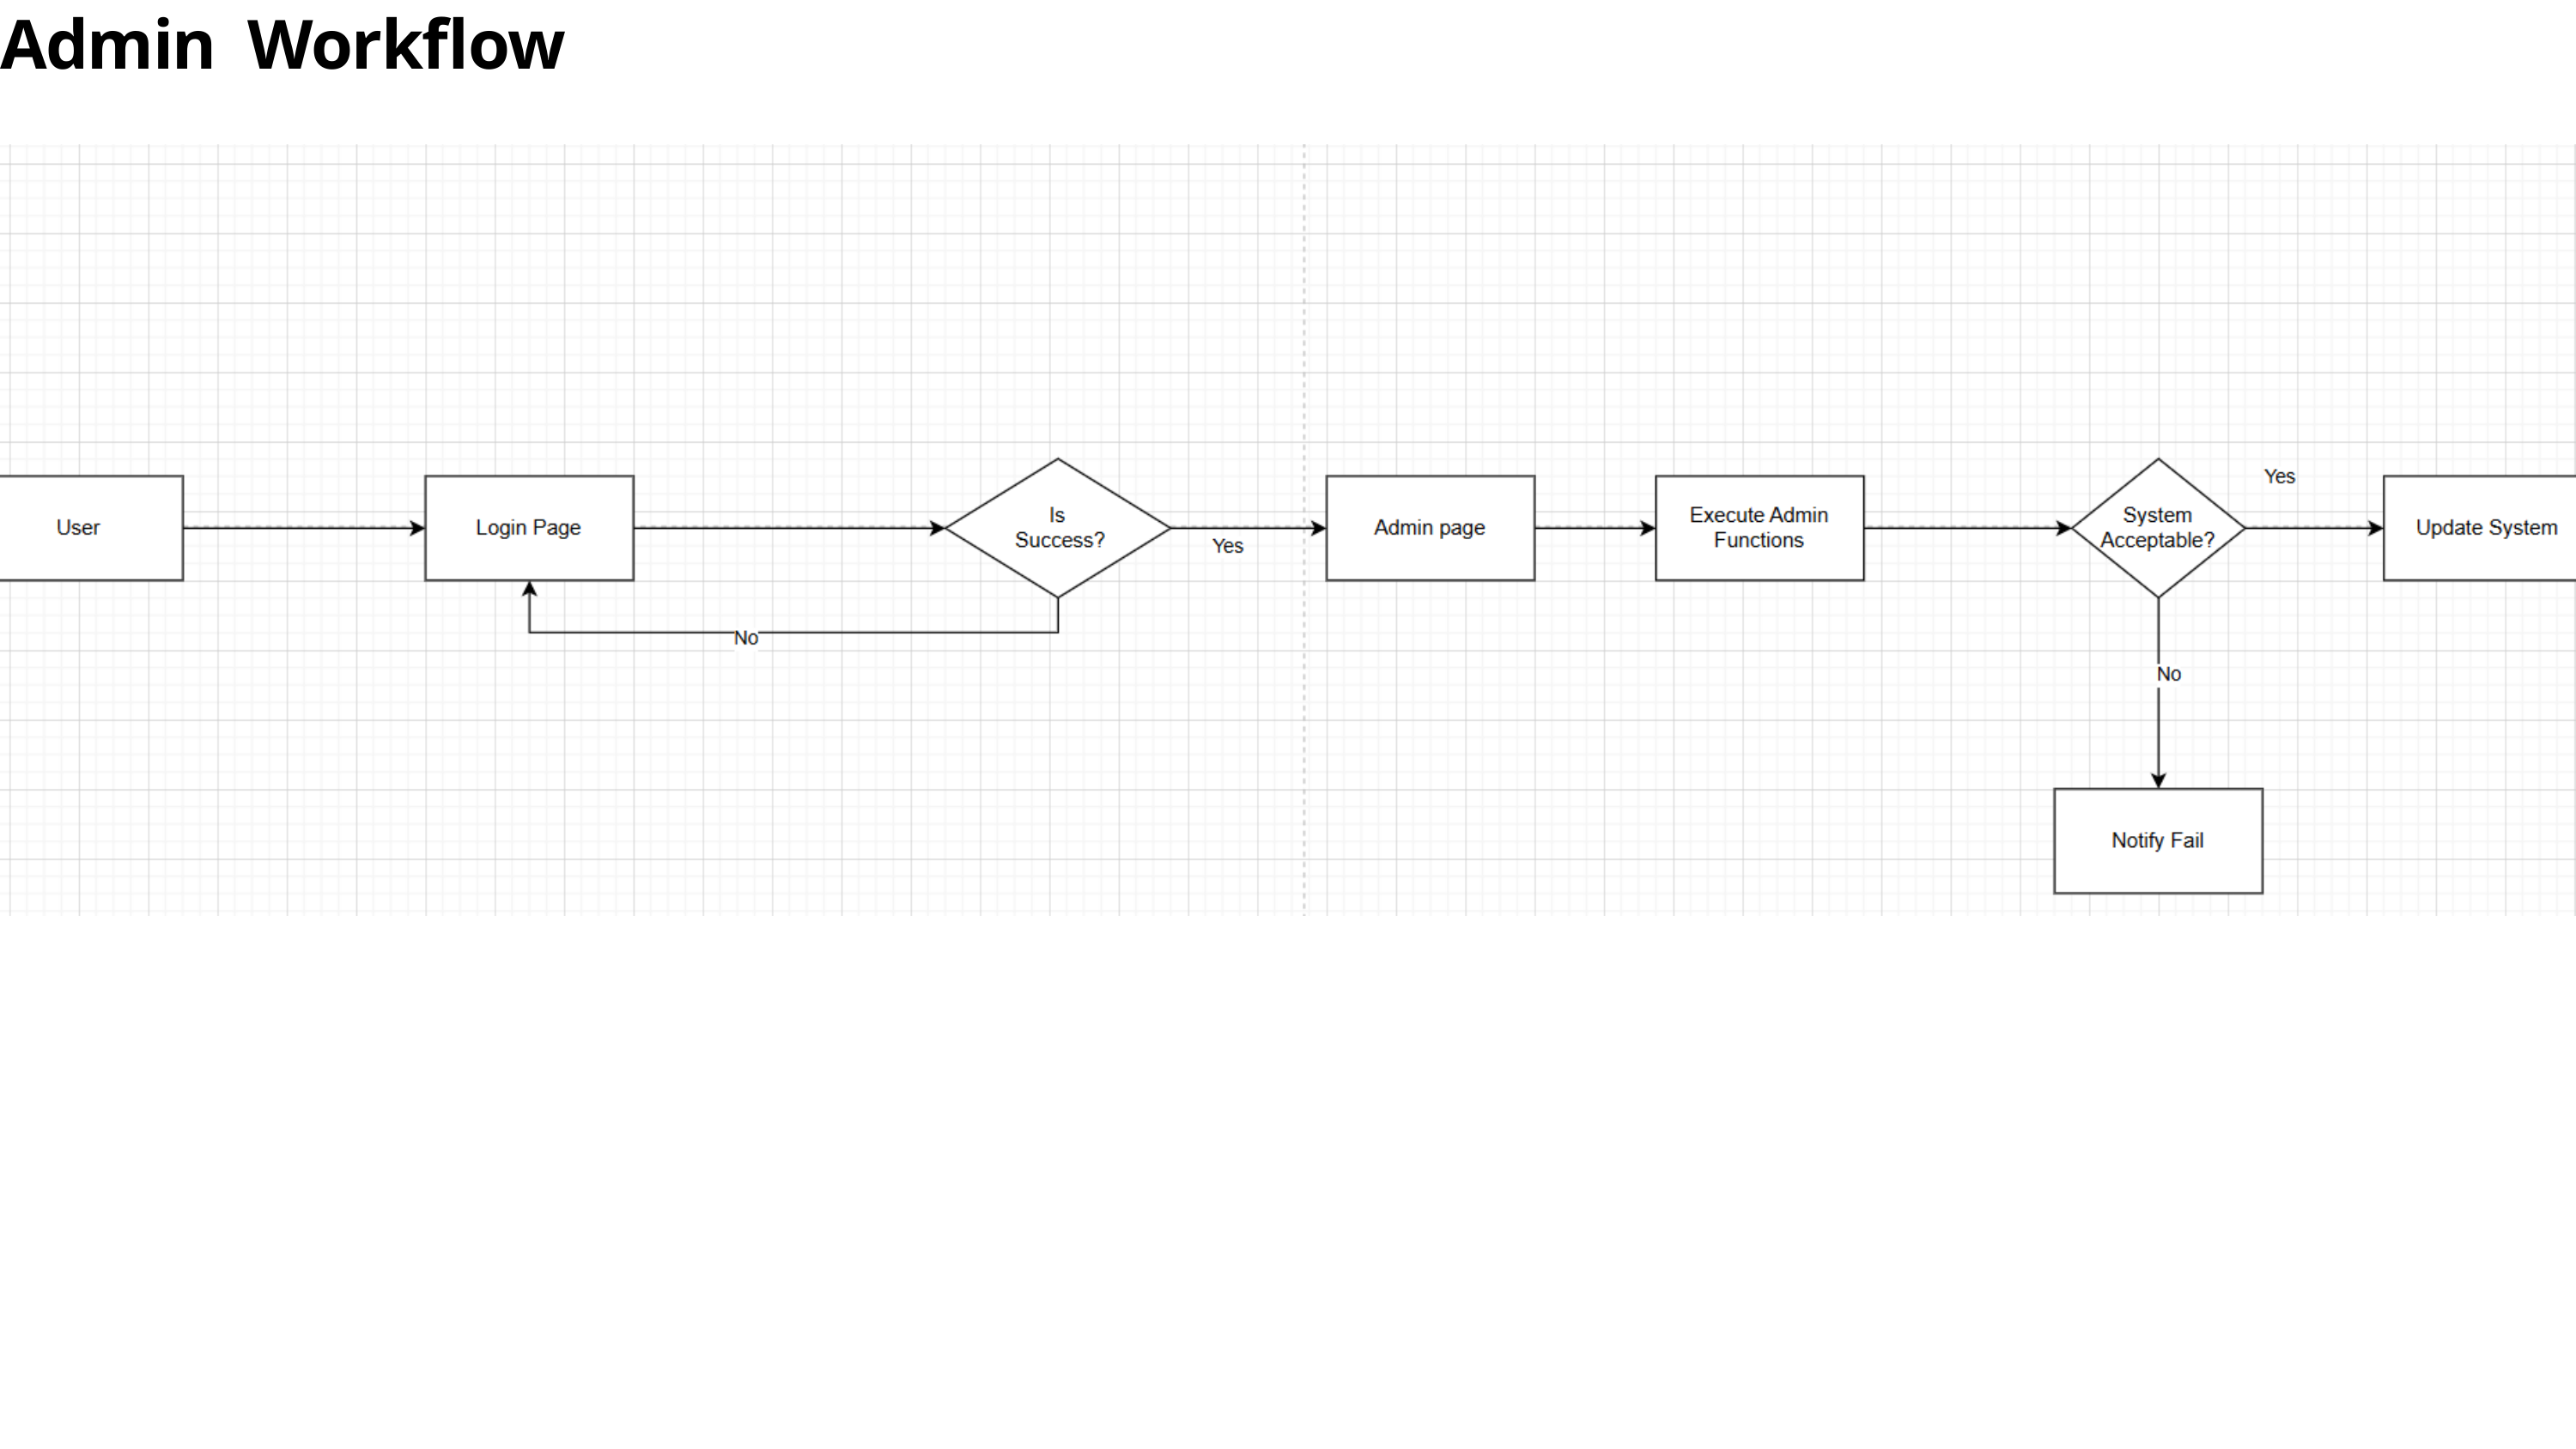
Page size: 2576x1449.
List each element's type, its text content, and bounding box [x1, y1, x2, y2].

text_box Admin Workflow [0, 0, 843, 83]
text_box [0, 144, 2576, 916]
